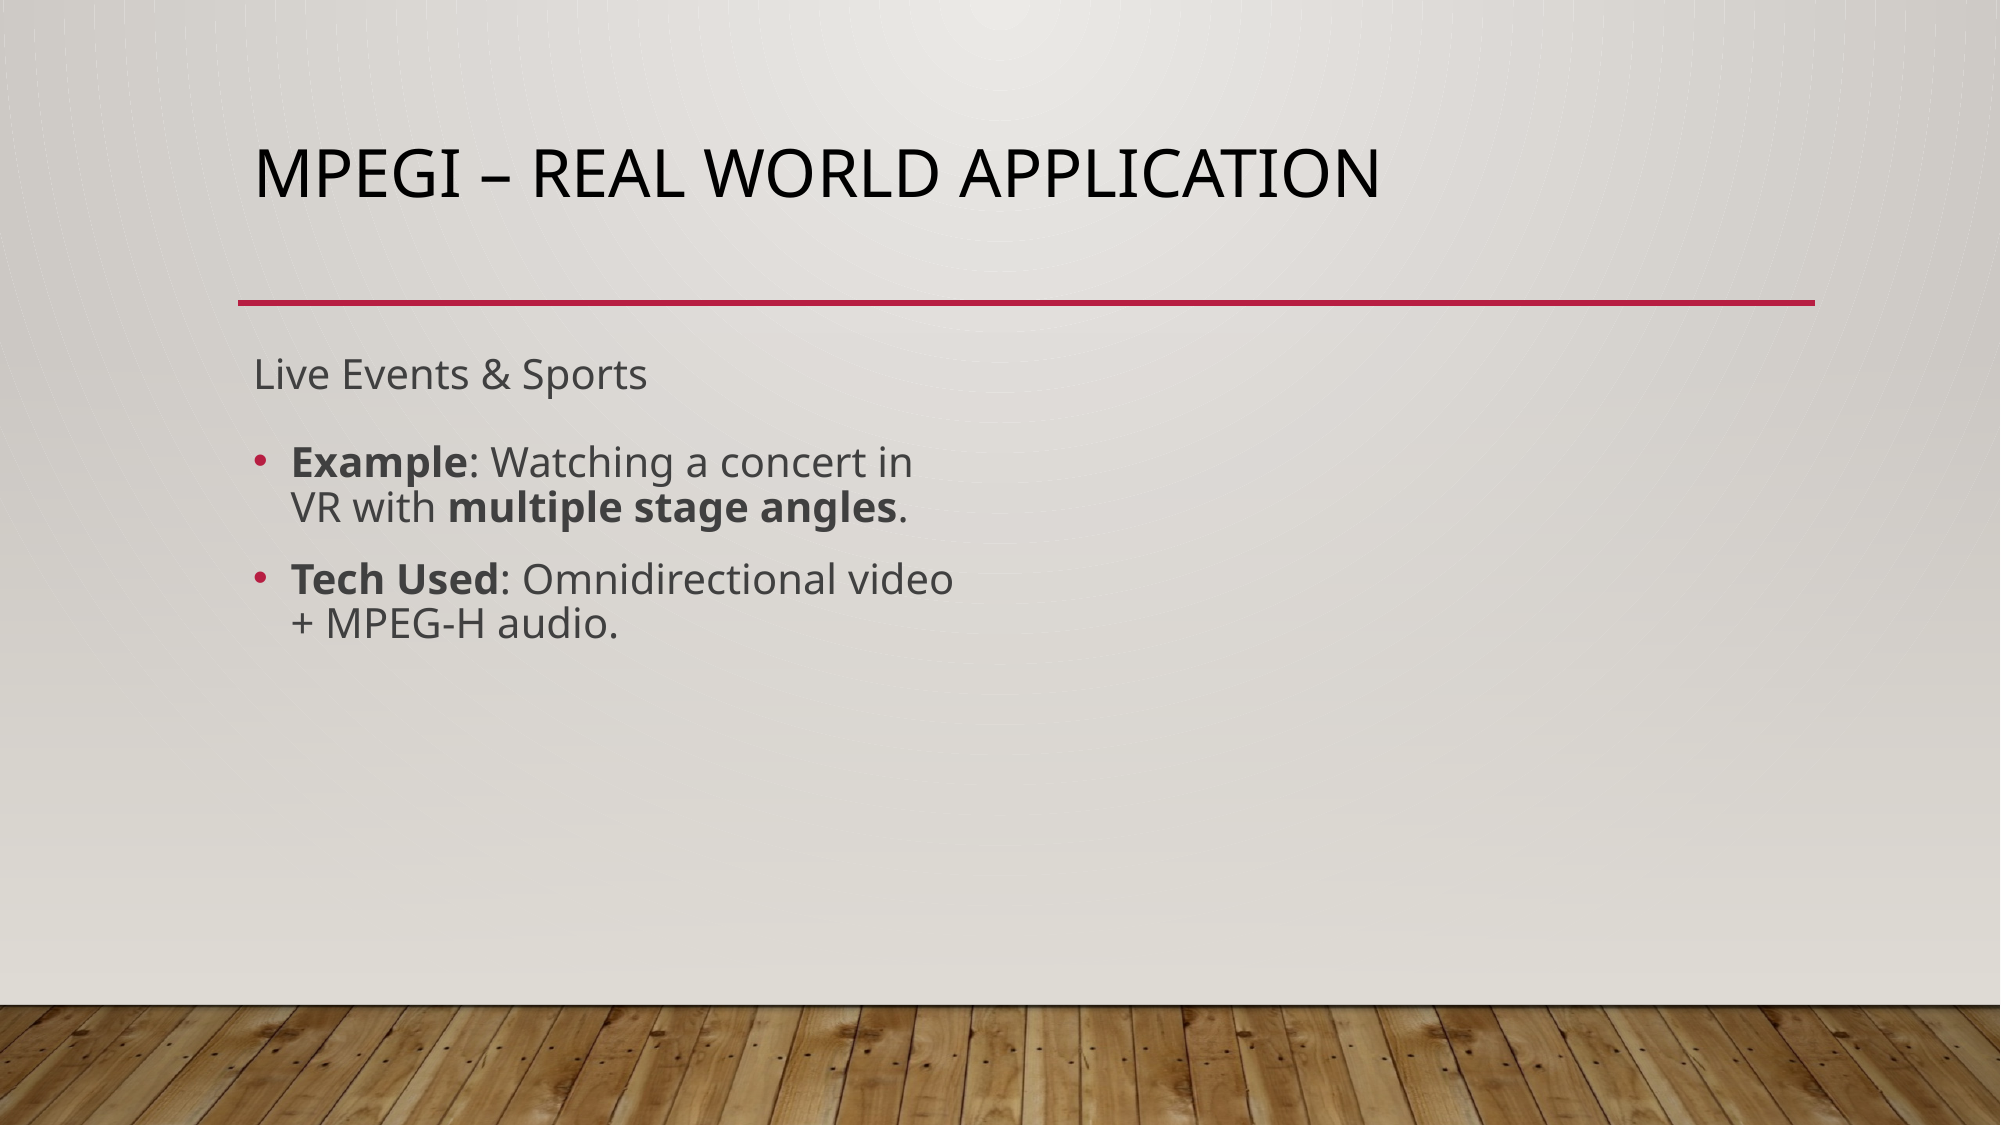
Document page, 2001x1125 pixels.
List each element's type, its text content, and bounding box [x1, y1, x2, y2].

picture [0, 1005, 2000, 1125]
title MPEGI – REAL WORLD APPLICATION [238, 131, 1814, 305]
list Live Events & Sports Example: Watching a concert in VR with multiple stage angles. Tech Used: Omnidirectional video + MPEG-H audio. [238, 330, 981, 897]
